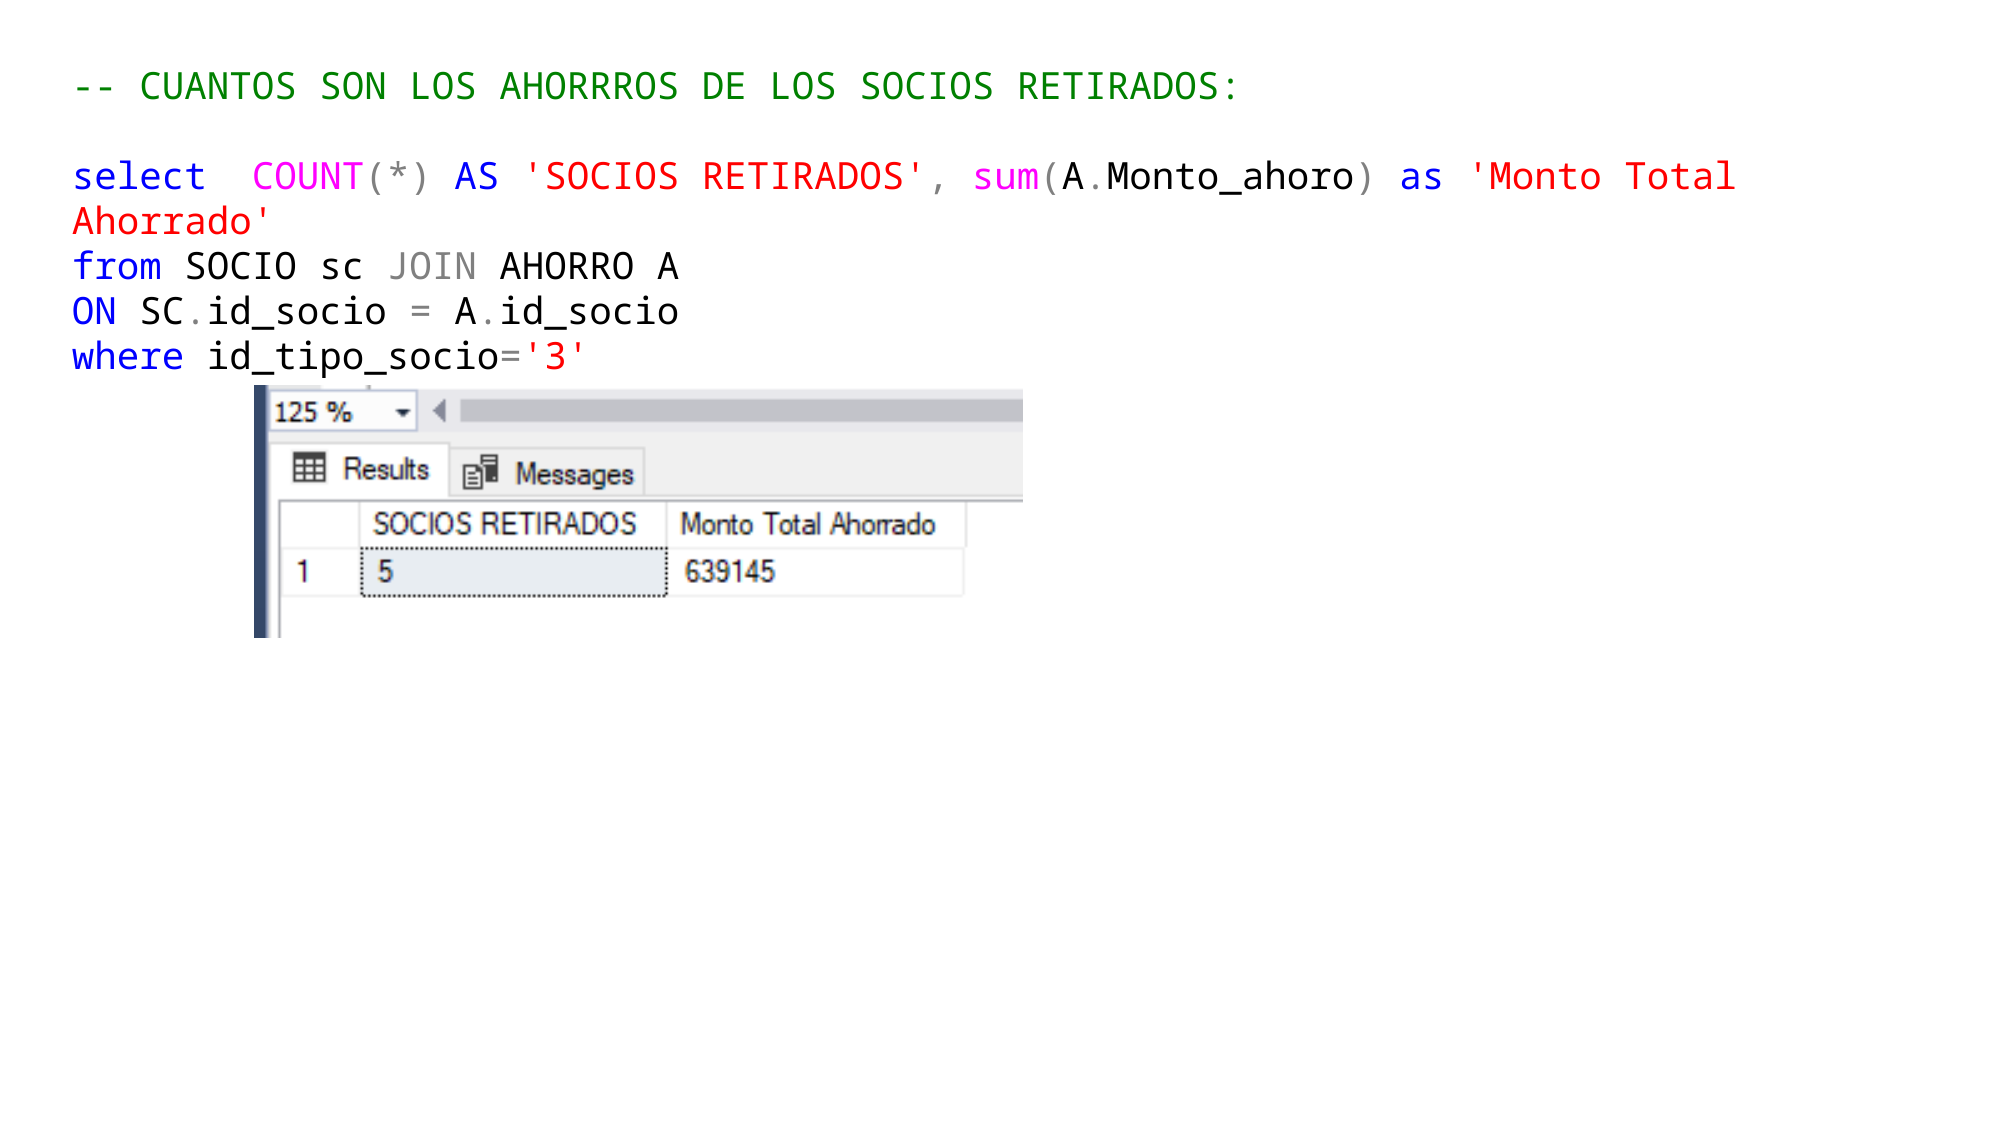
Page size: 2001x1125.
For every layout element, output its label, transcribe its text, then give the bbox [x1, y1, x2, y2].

text_box -- CUANTOS SON LOS AHORRROS DE LOS SOCIOS RETIRADOS: select COUNT(*) AS 'SOCIOS RETIRADOS', sum(A.Monto_ahoro) as 'Monto Total Ahorrado' from SOCIO sc JOIN AHORRO A ON SC.id_socio = A.id_socio where id_tipo_socio='3' [57, 55, 1838, 385]
picture [254, 385, 1023, 638]
